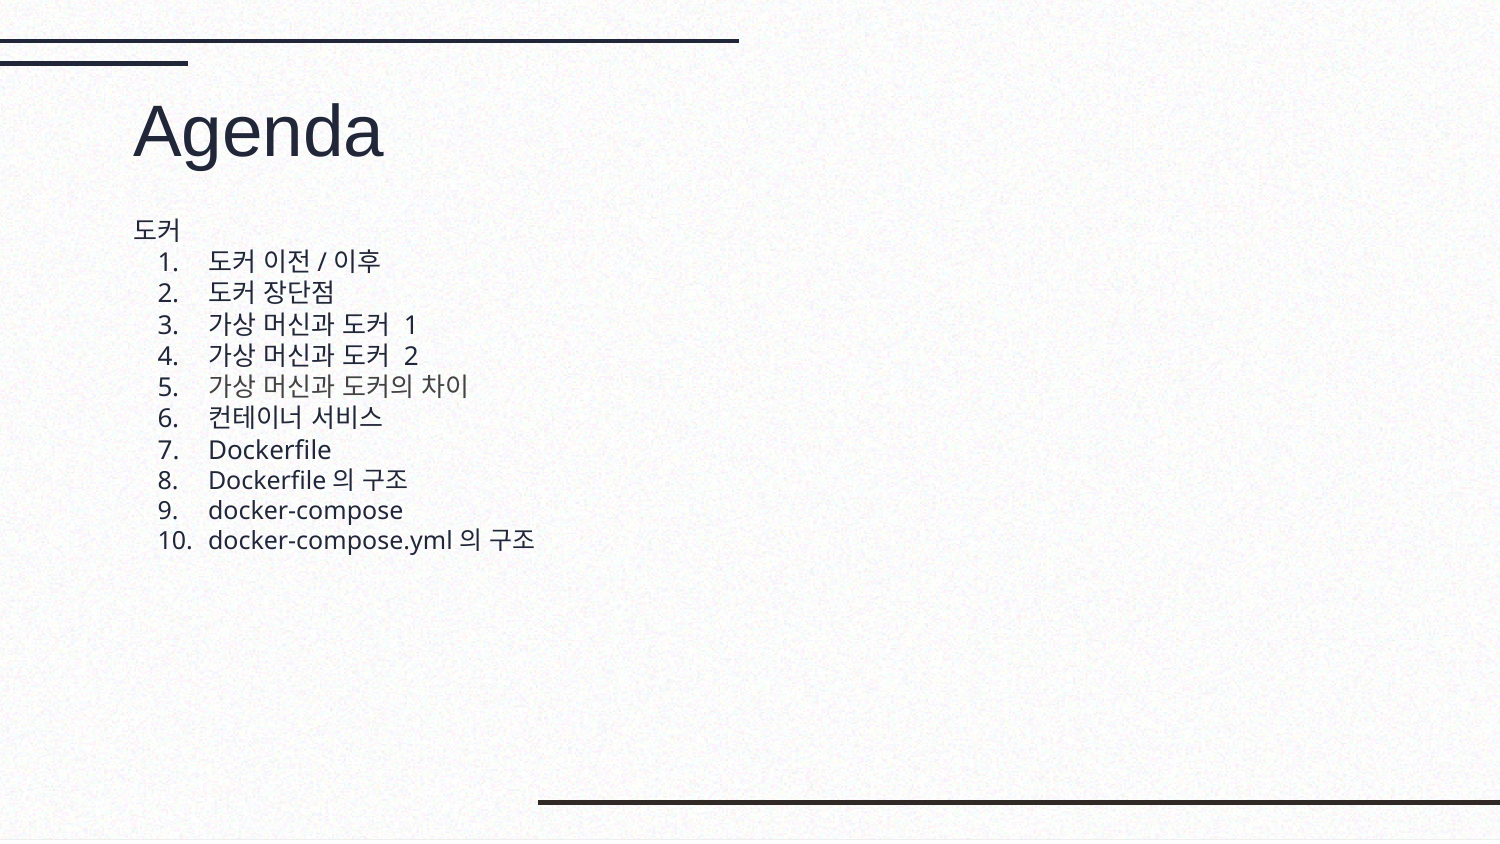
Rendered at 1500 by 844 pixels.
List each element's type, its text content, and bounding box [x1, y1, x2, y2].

picture [0, 0, 1500, 844]
title Agenda [118, 88, 1382, 167]
list 도커 도커 이전/이후 도커 장단점 가상 머신과 도커 1 가상 머신과 도커 2 가상 머신과 도커의 차이 컨테이너 서비스 Dockerfile Dockerfile의 구조 docker-compose docker-compose.yml의 구조 [118, 199, 1382, 760]
